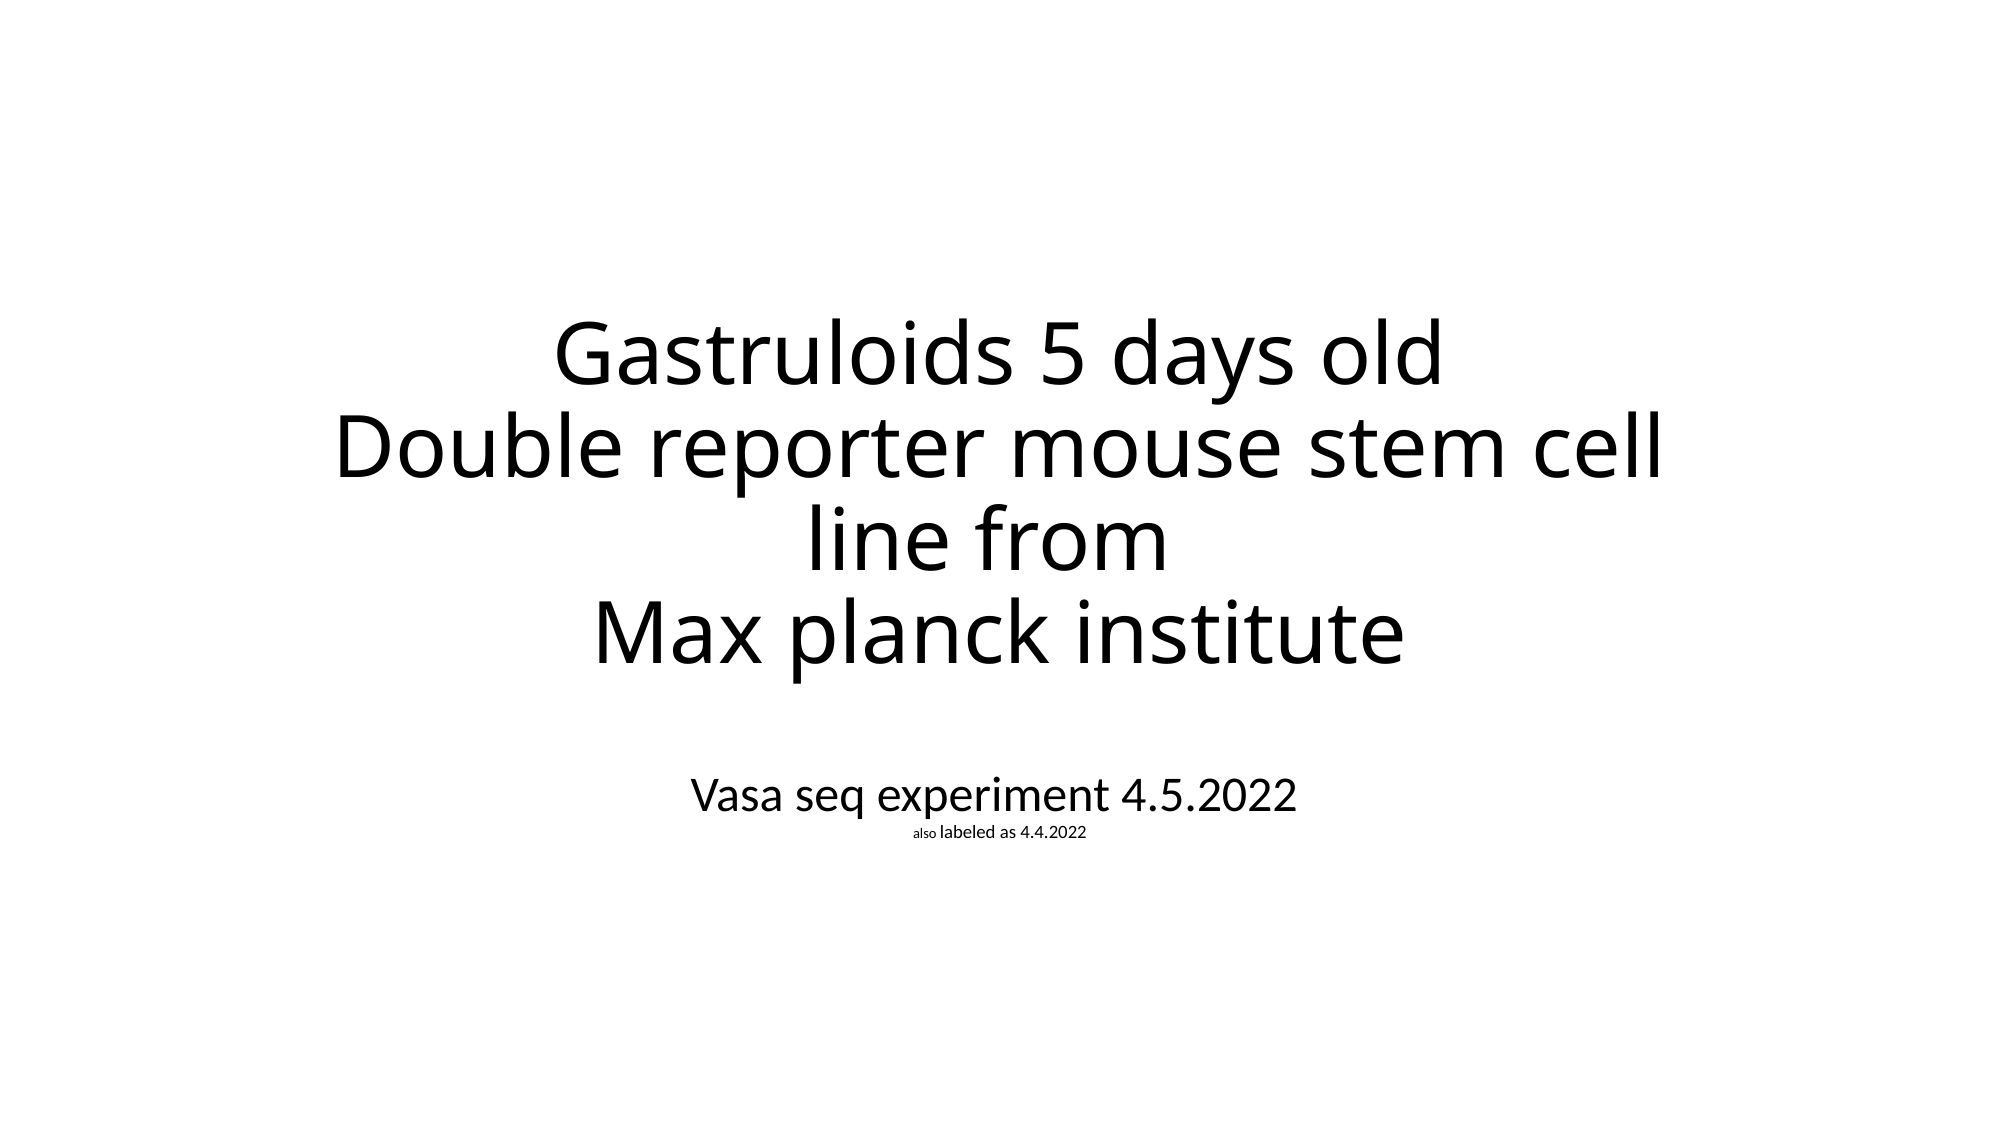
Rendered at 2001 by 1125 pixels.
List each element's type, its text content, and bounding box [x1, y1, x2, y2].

subtitle Vasa seq experiment 4.5.2022 also labeled as 4.4.2022 [249, 761, 1750, 1033]
title Gastruloids 5 days old Double reporter mouse stem cell line from Max planck institute [249, 298, 1750, 690]
